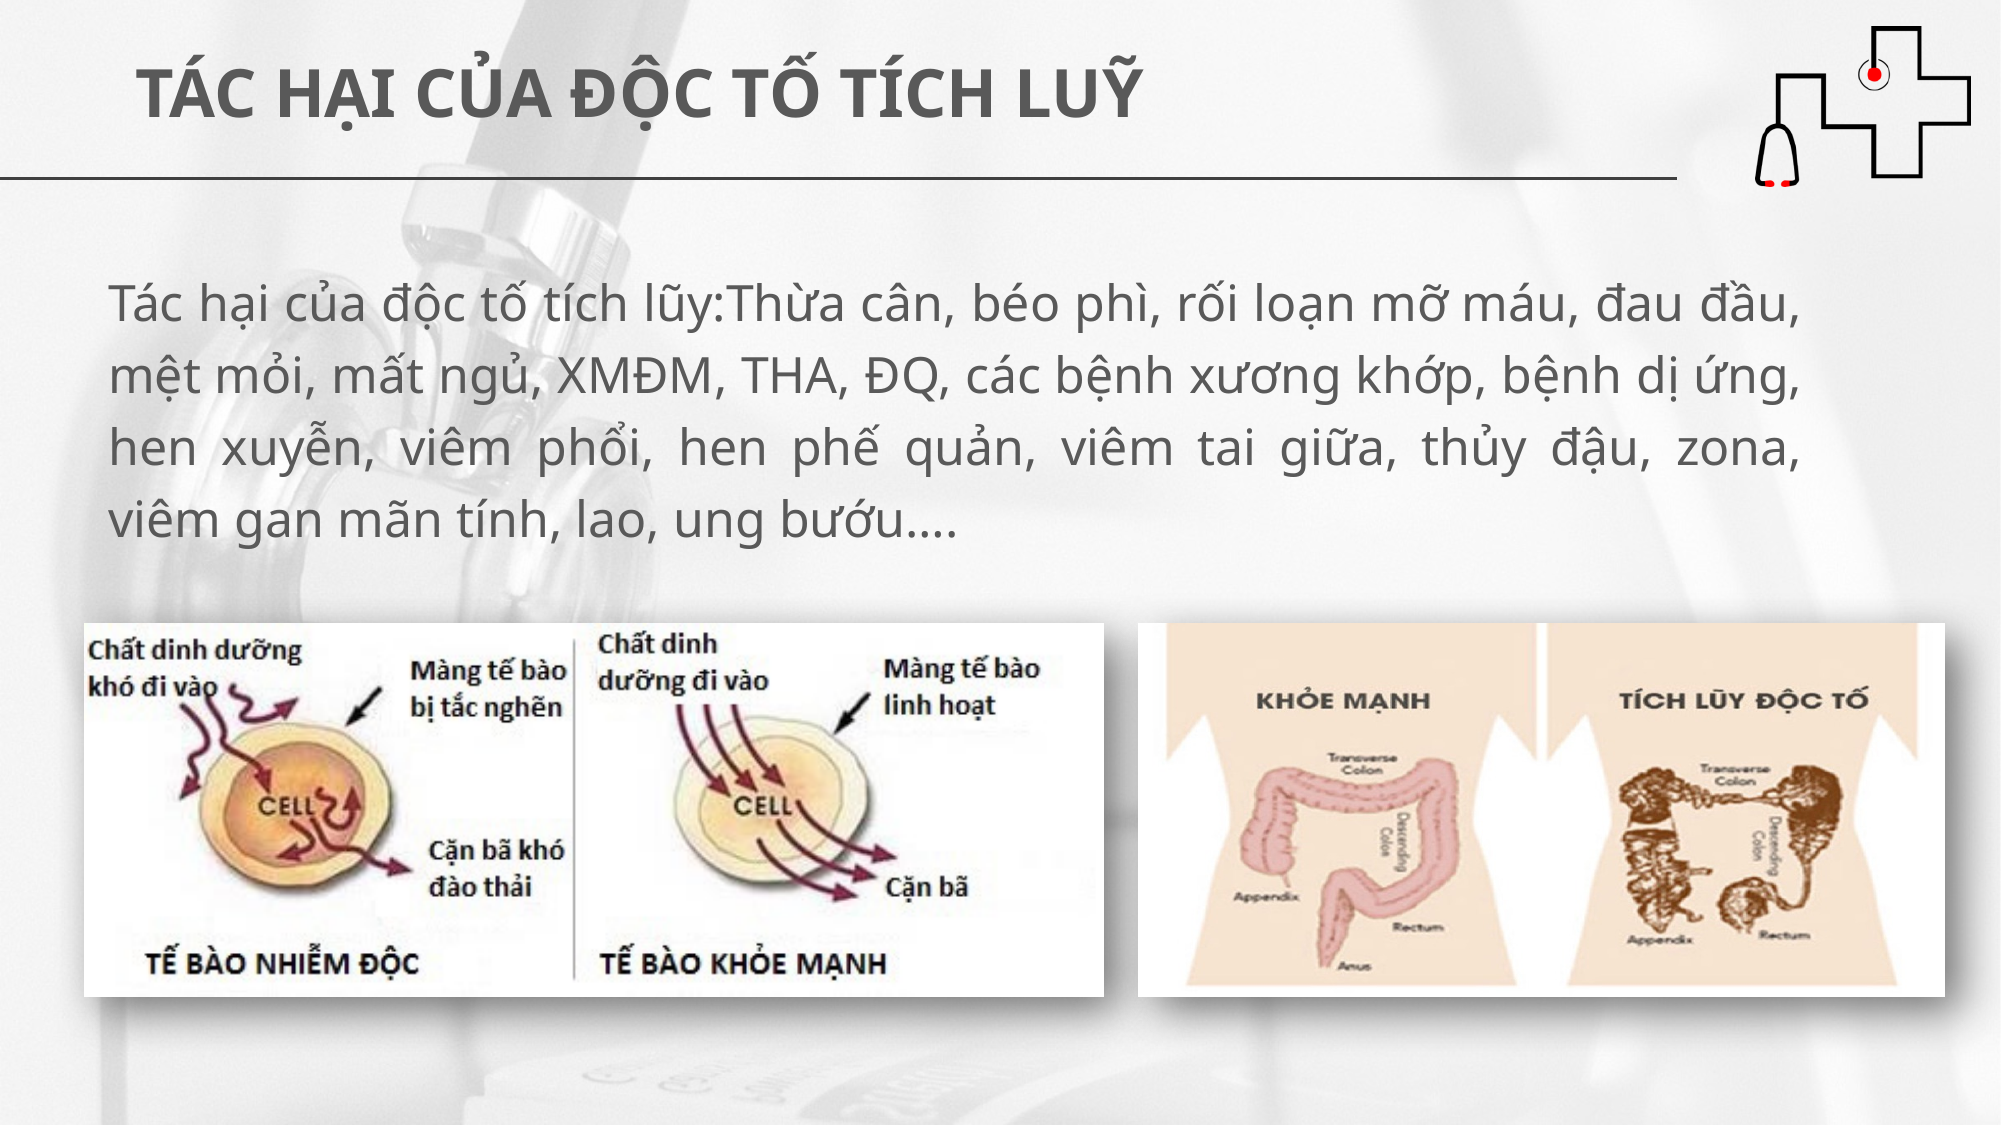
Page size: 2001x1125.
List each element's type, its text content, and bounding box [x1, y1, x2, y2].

picture [1755, 26, 1971, 187]
text_box Tác hại của độc tố tích lũy:Thừa cân, béo phì, rối loạn mỡ máu, đau đầu, mệt mỏi, mất ngủ, XMĐM, THA, ĐQ, các bệnh xương khớp, bệnh dị ứng, hen xuyễn, viêm phổi, hen phế quản, viêm tai giữa, thủy đậu, zona, viêm gan mãn tính, lao, ung bướu…. [93, 252, 1819, 567]
text_box TÁC HẠI CỦA ĐỘC TỐ TÍCH LUỸ [120, 52, 1341, 159]
picture [84, 623, 1104, 997]
picture [1138, 623, 1945, 997]
